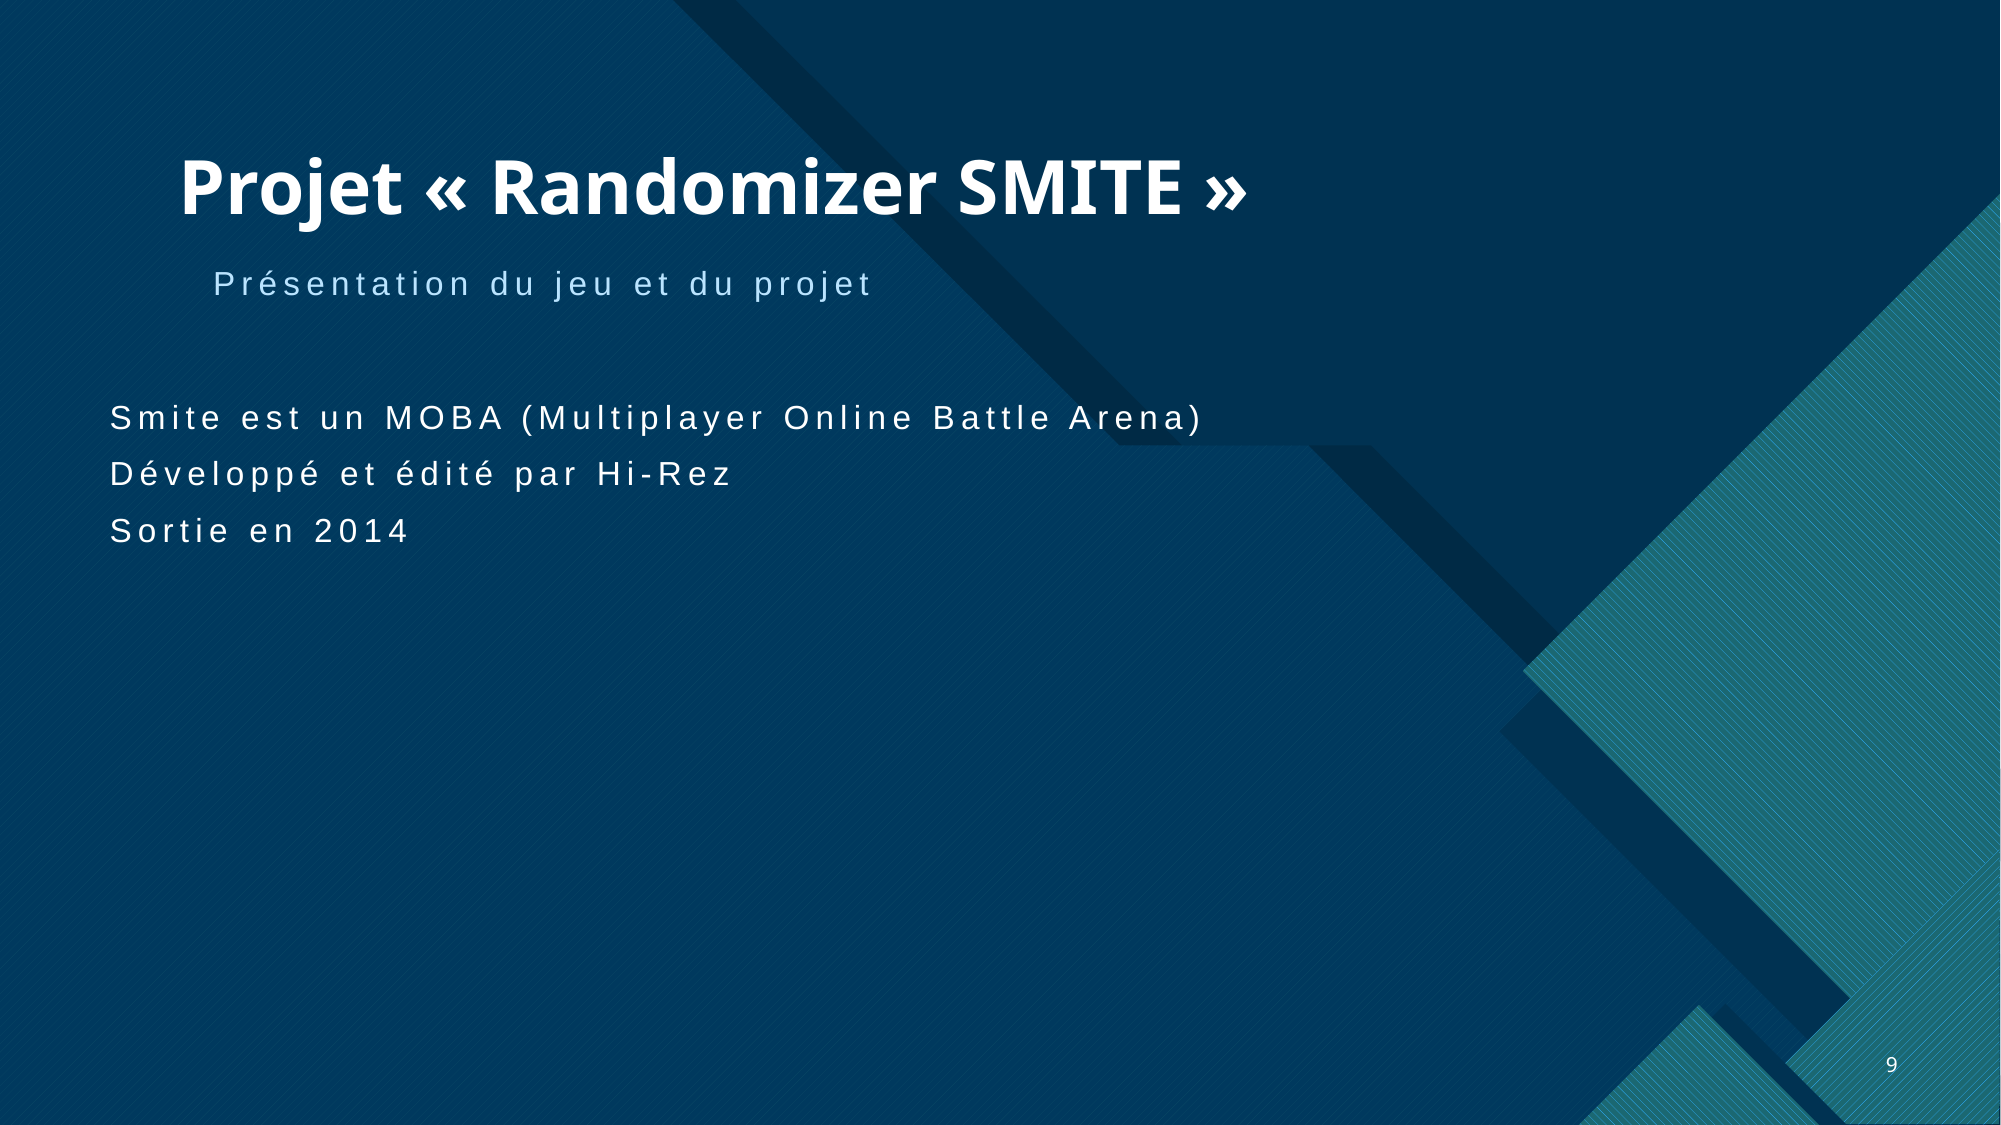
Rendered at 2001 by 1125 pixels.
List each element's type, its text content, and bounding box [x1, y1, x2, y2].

slide_number 13 [1622, 541, 2001, 1064]
list Présentation du jeu et du projet [198, 259, 908, 320]
title Projet « Randomizer SMITE » [163, 125, 1327, 239]
slide_number 9 [1845, 1035, 1913, 1096]
text_box Smite est un MOBA (Multiplayer Online Battle Arena) Développé et édité par Hi-Rez Sortie en 2014 [94, 392, 1689, 768]
